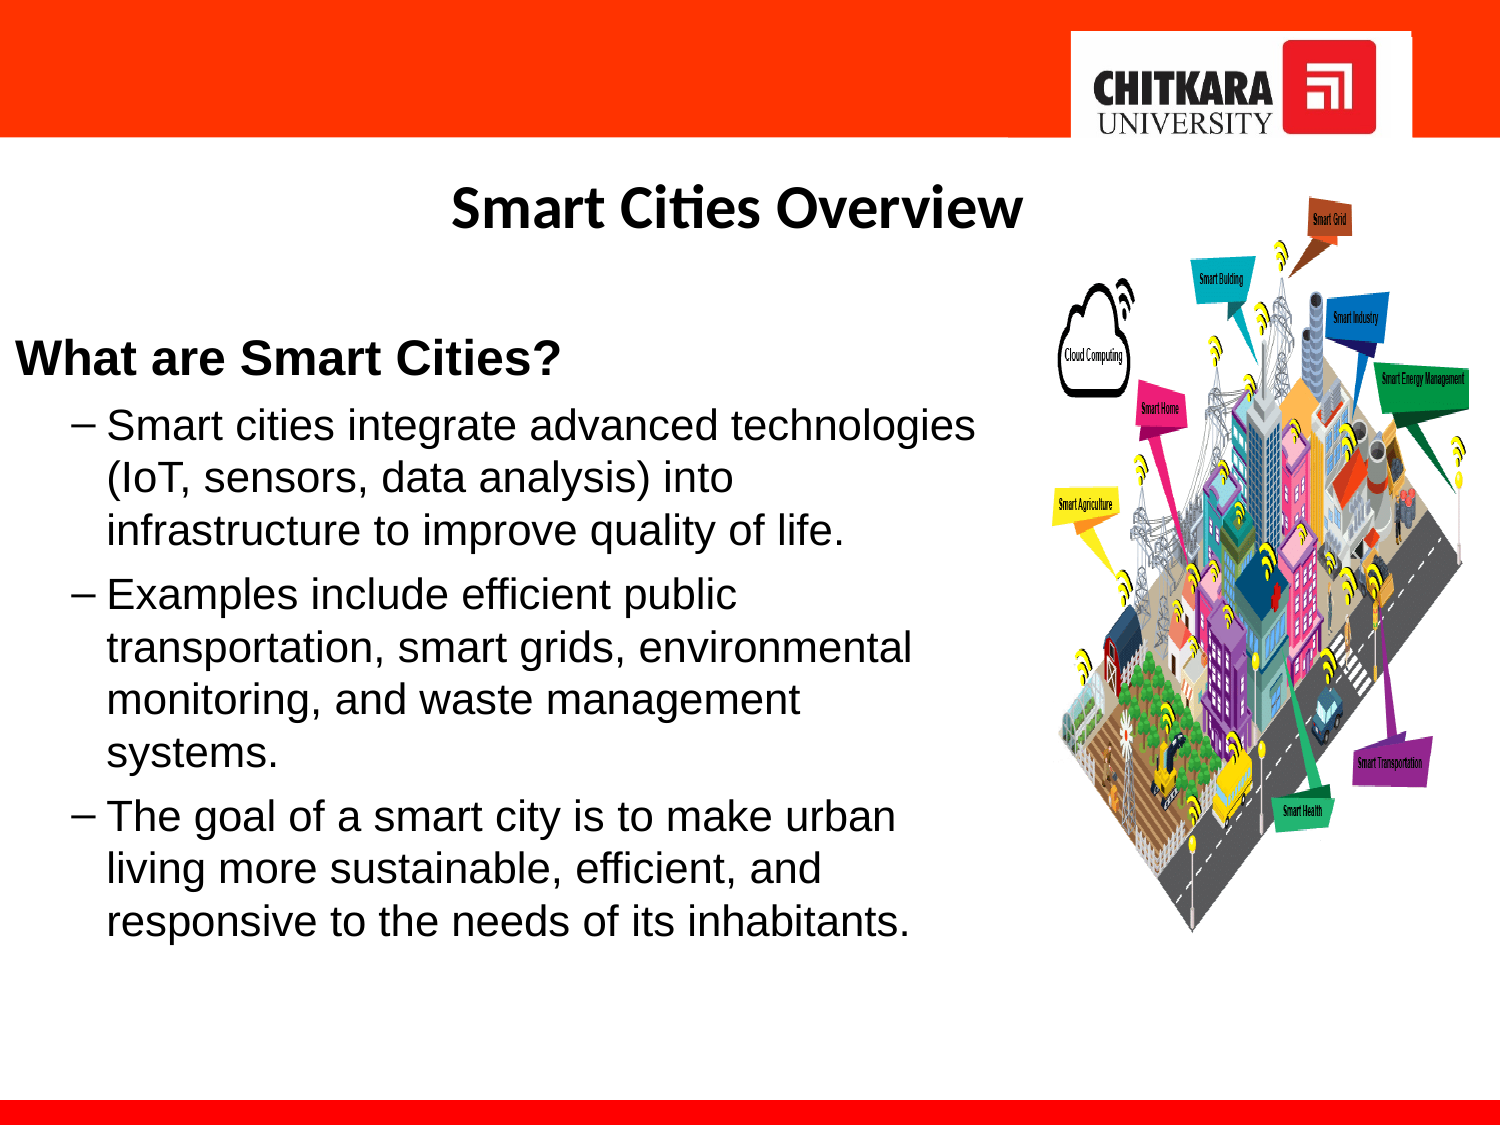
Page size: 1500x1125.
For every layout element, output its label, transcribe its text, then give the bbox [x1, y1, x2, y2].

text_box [1049, 189, 1472, 936]
list What are Smart Cities? Smart cities integrate advanced technologies (IoT, sensors, data analysis) into infrastructure to improve quality of life. Examples include efficient public transportation, smart grids, environmental monitoring, and waste management systems. The goal of a smart city is to make urban living more sustainable, efficient, and responsive to the needs of its inhabitants. [0, 317, 996, 985]
title Smart Cities Overview [339, 189, 1047, 293]
picture [1074, 37, 1391, 138]
